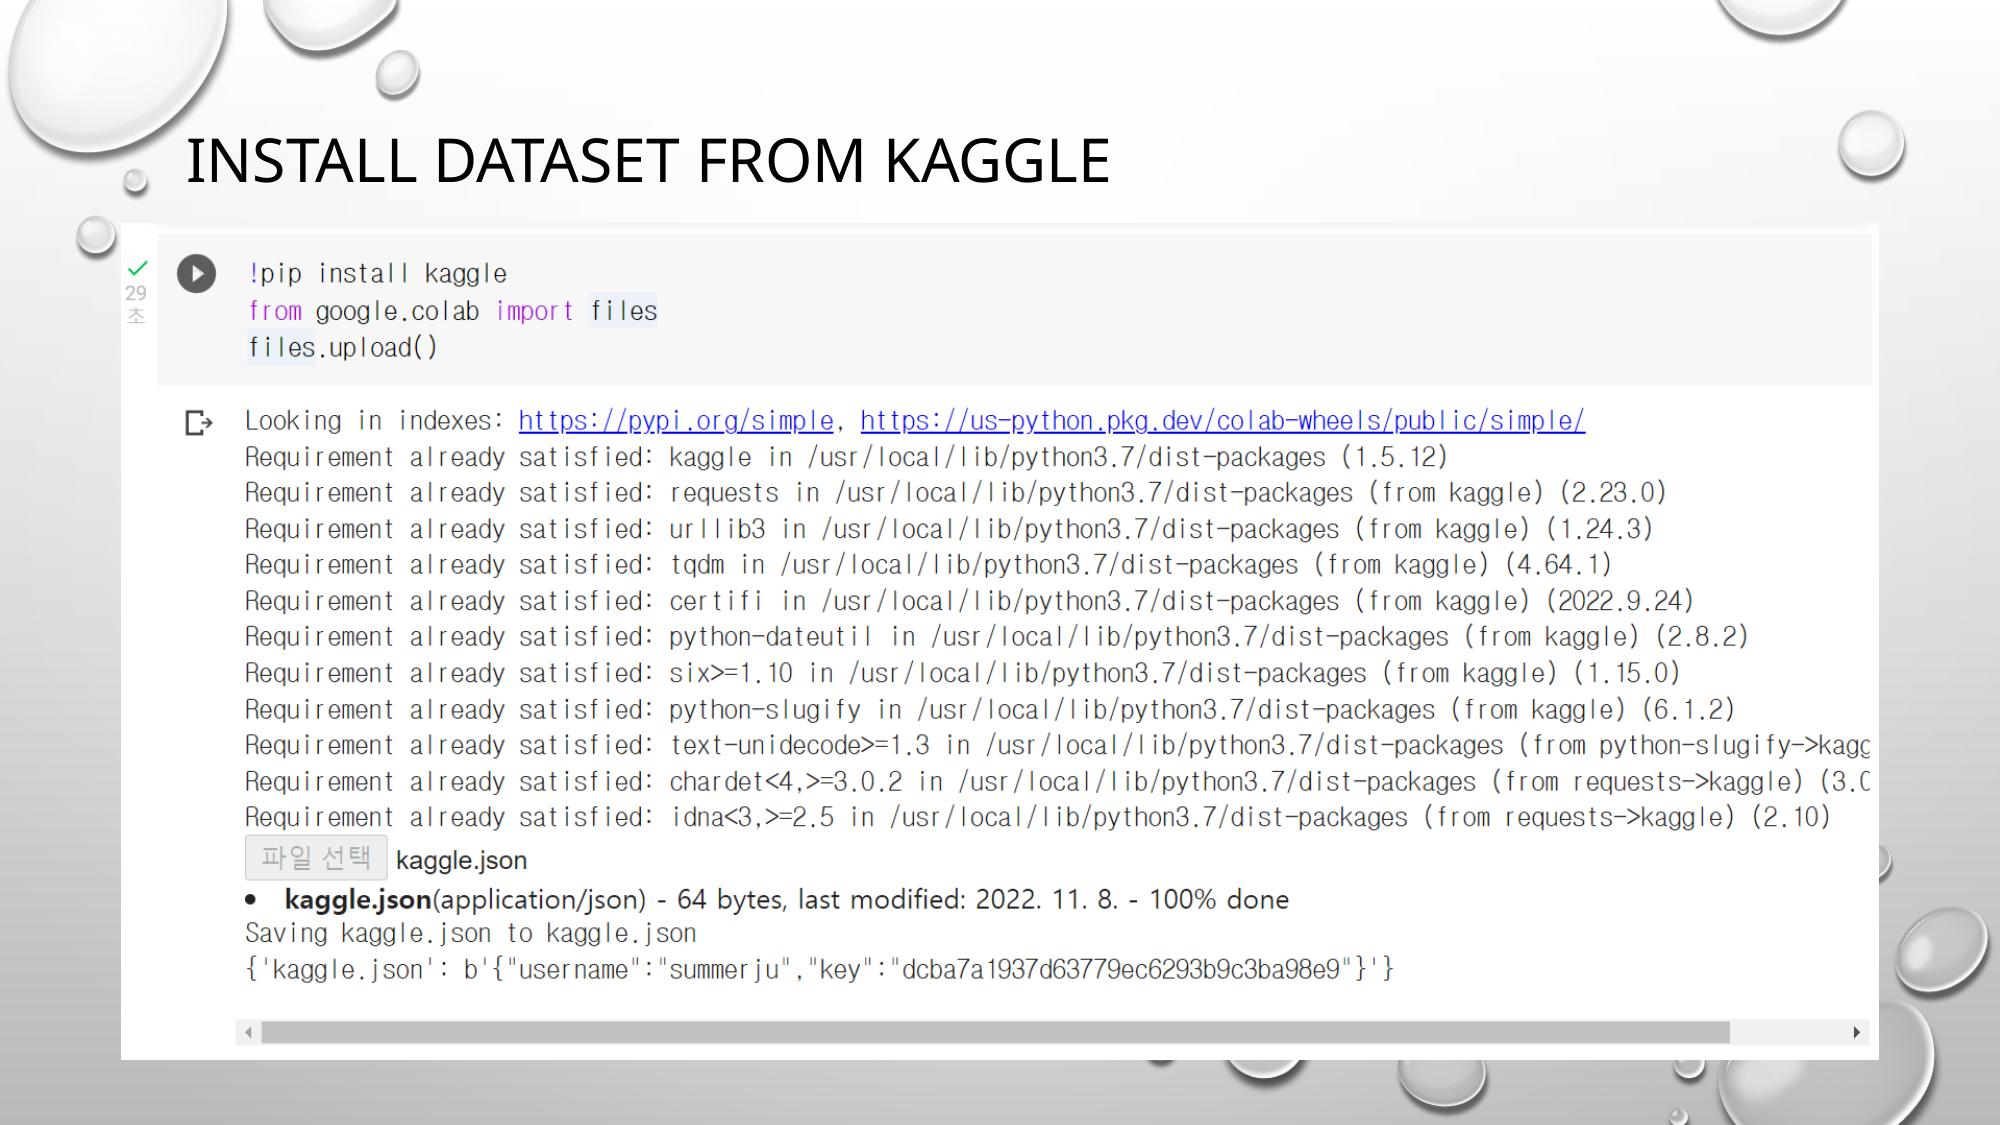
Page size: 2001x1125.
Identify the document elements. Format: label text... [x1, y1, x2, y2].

title Install dataset from kaggle [149, 101, 1150, 222]
picture [0, 0, 2000, 1125]
